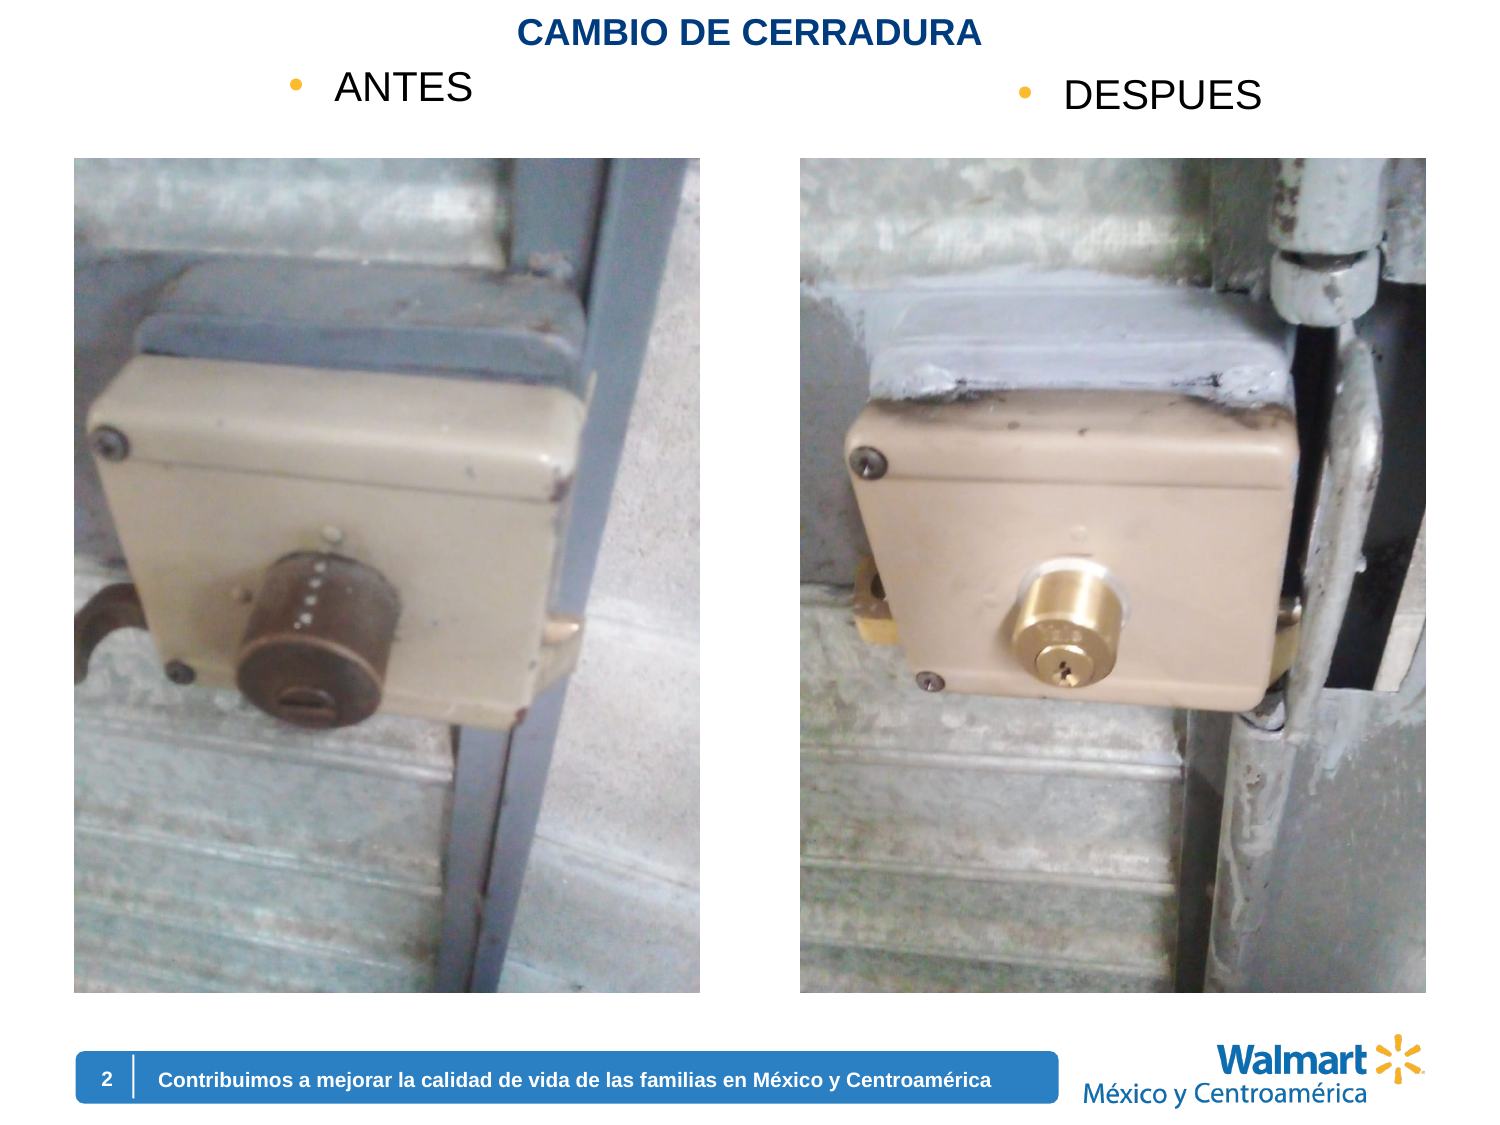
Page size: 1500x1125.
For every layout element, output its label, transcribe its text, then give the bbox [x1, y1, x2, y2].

picture [1084, 1034, 1425, 1109]
text_box DESPUES [833, 60, 1446, 186]
picture [73, 158, 700, 993]
title CAMBIO DE CERRADURA [74, 0, 1426, 61]
text_box ANTES [74, 61, 687, 156]
footer Contribuimos a mejorar la calidad de vida de las familias en México y Centroamérica [142, 1058, 1024, 1093]
picture [800, 158, 1427, 993]
